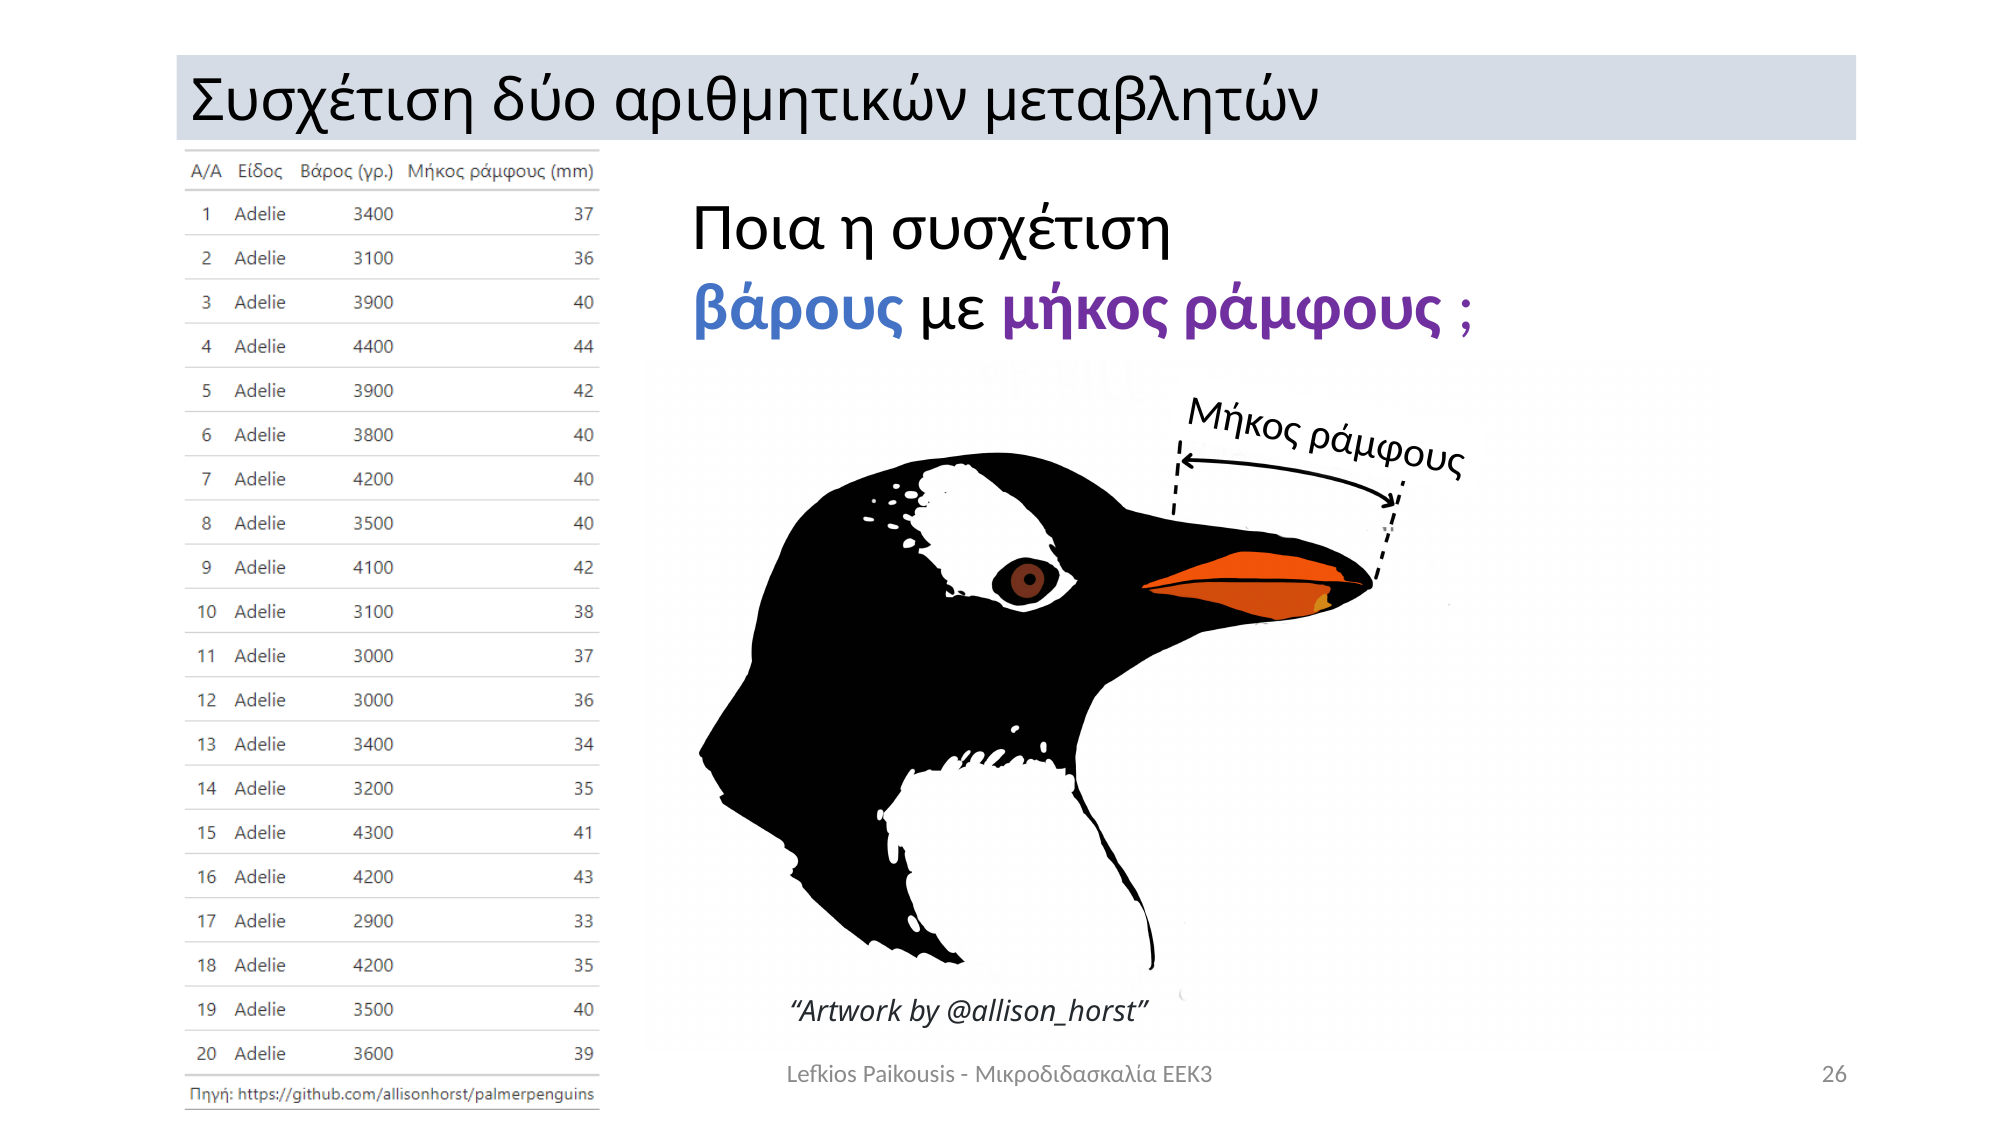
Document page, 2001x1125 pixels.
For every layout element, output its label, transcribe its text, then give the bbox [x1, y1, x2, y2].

footer Lefkios Paikousis - Μικροδιδασκαλία ΕΕΚ3 [662, 1053, 1338, 1103]
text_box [644, 360, 1722, 1053]
text_box Ποια η συσχέτιση βάρους με μήκος ράμφους ; [678, 175, 1575, 351]
text_box Συσχέτιση δύο αριθμητικών μεταβλητών [176, 55, 1857, 140]
picture [143, 140, 618, 1110]
slide_number 26 [1412, 1042, 1863, 1103]
